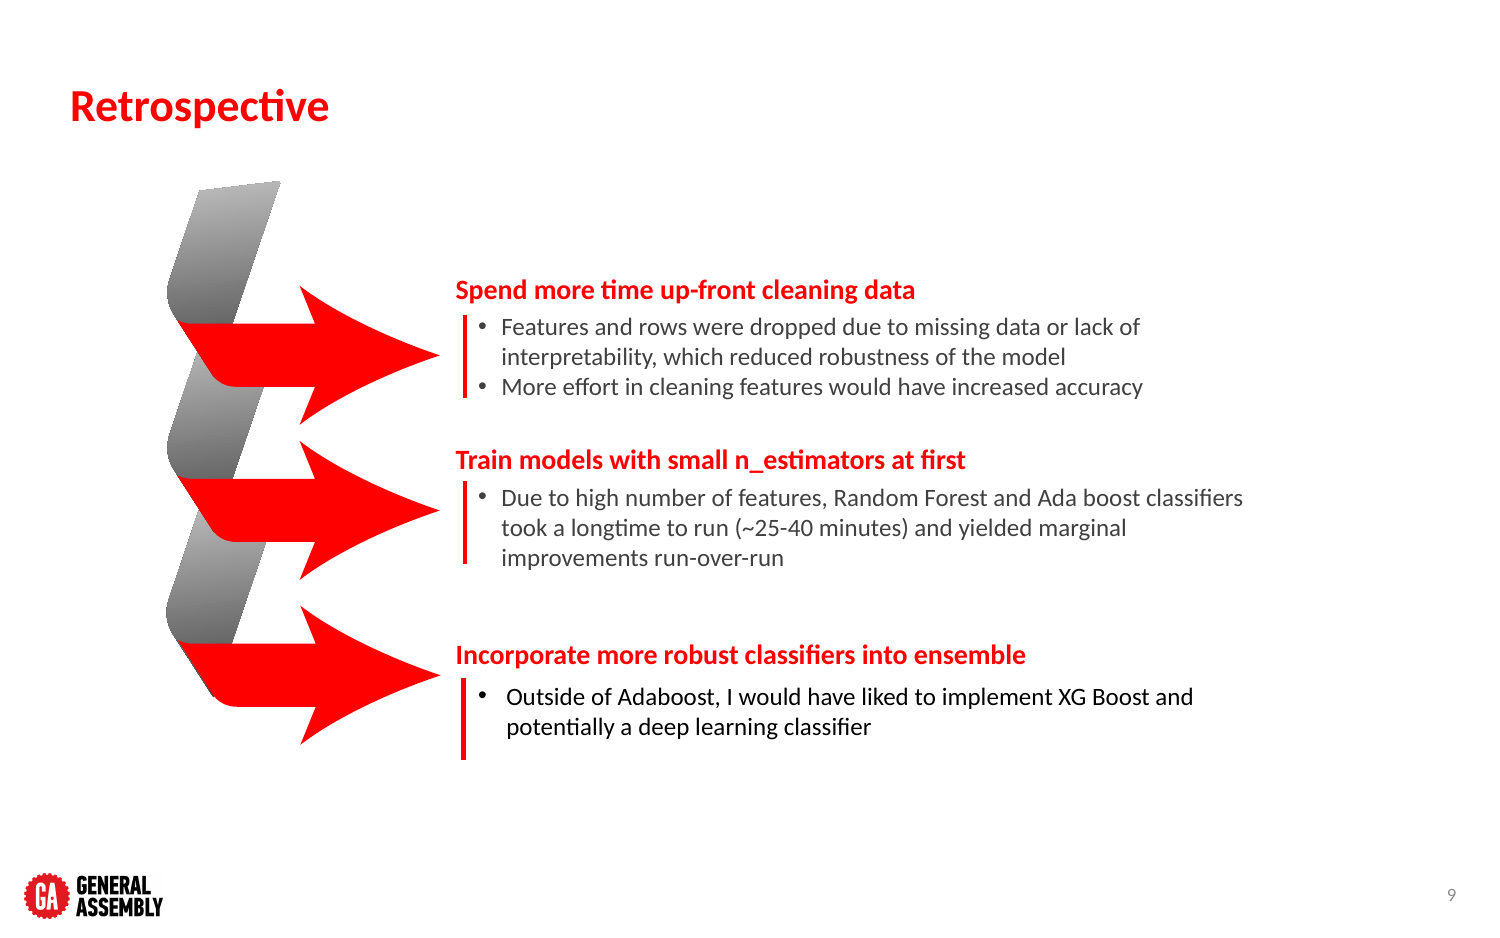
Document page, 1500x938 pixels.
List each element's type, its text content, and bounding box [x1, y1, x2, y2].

text_box Retrospective [55, 49, 1445, 163]
picture [24, 873, 163, 919]
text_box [166, 187, 441, 425]
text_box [165, 507, 441, 745]
text_box Spend more time up-front cleaning data [441, 263, 1345, 313]
slide_number 9 [1133, 868, 1472, 919]
text_box Train models with small n_estimators at first [441, 434, 1076, 483]
text_box Due to high number of features, Random Forest and Ada boost classifiers took a longtime to run (~25-40 minutes) and yielded marginal improvements run-over-run [463, 473, 1277, 579]
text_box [166, 425, 441, 581]
text_box Features and rows were dropped due to missing data or lack of interpretability, which reduced robustness of the model More effort in cleaning features would have increased accuracy [463, 313, 1254, 409]
text_box Outside of Adaboost, I would have liked to implement XG Boost and potentially a deep learning classifier [466, 672, 1254, 748]
text_box Incorporate more robust classifiers into ensemble [441, 629, 1091, 678]
